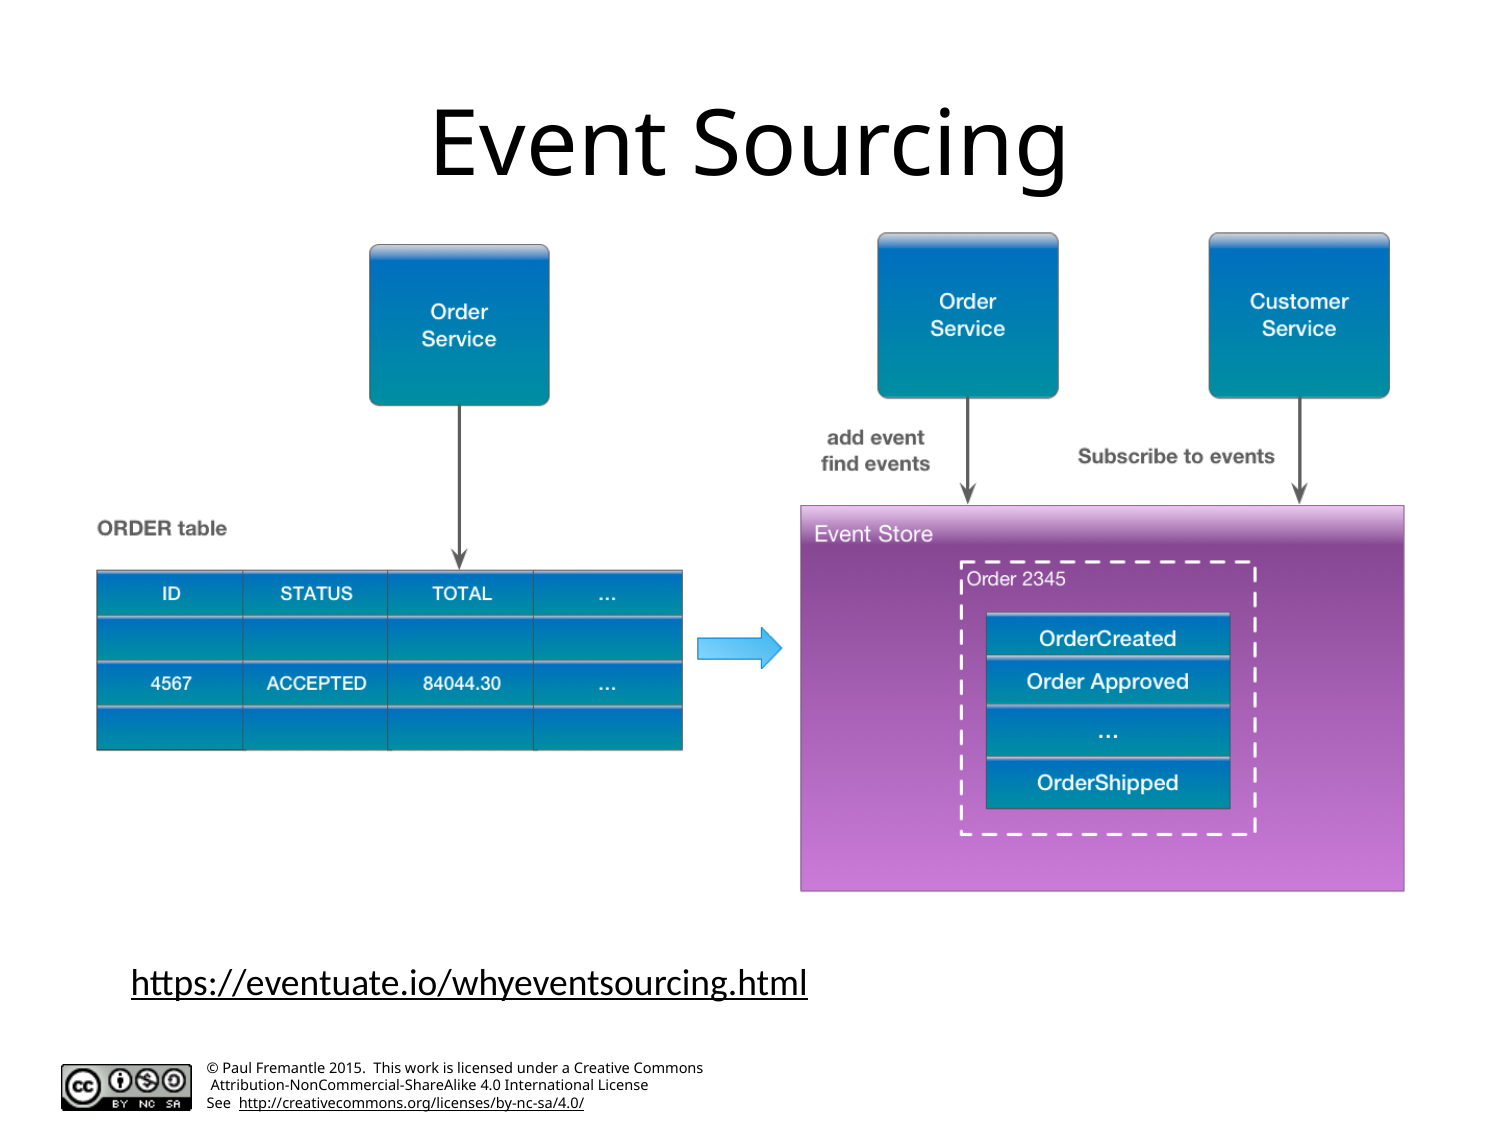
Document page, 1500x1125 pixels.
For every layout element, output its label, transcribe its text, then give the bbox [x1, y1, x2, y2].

picture [61, 1064, 192, 1111]
title Event Sourcing [75, 45, 1425, 233]
text_box https://eventuate.io/whyeventsourcing.html [115, 950, 833, 1011]
picture [83, 220, 1417, 905]
